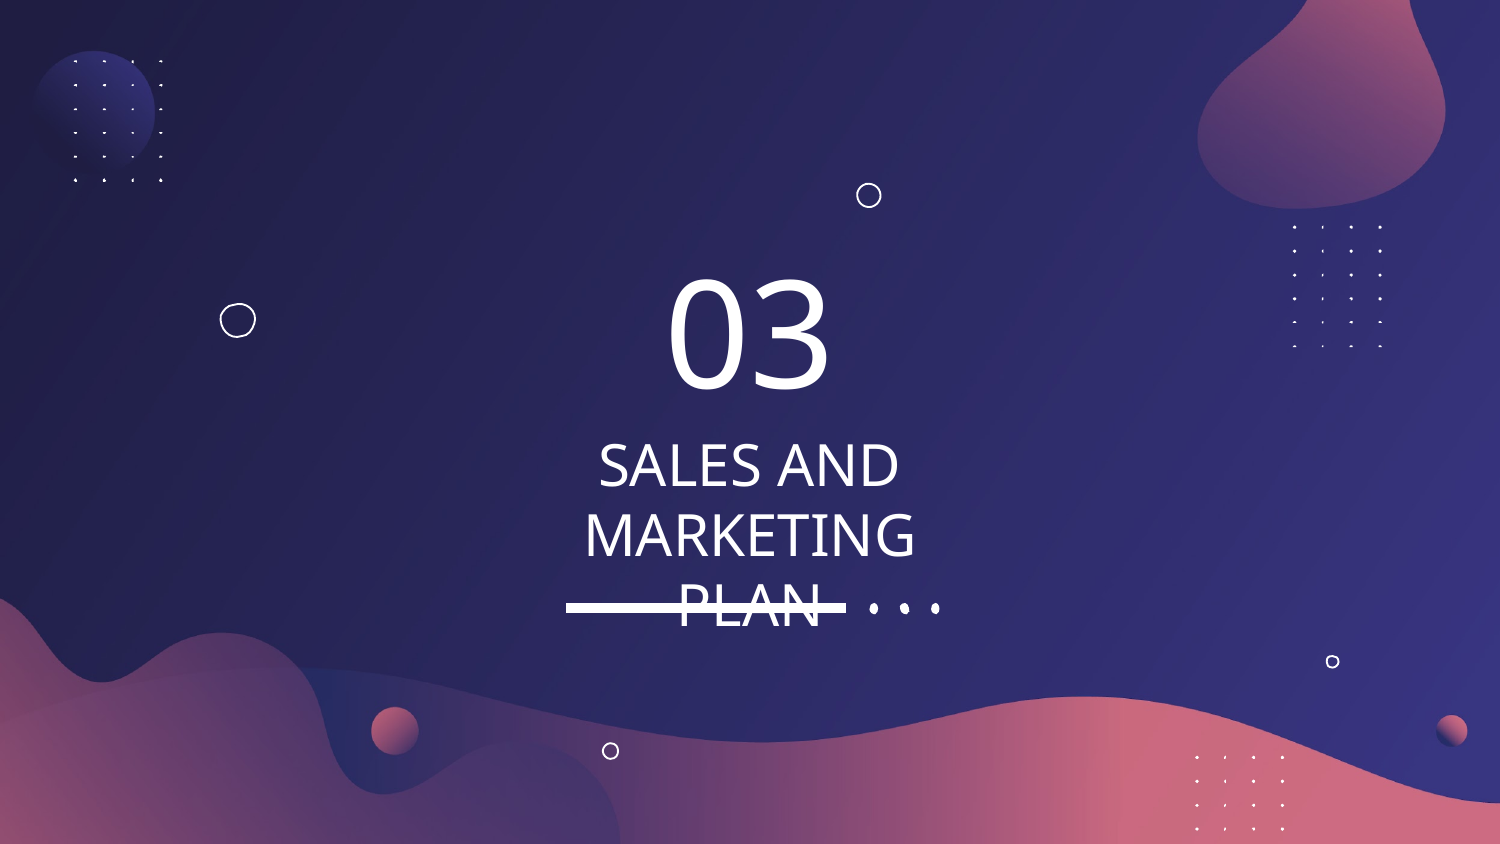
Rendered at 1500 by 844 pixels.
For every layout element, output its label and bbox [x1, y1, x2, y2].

text_box [1292, 225, 1383, 348]
picture [0, 0, 490, 844]
text_box [490, 0, 1068, 844]
text_box [1194, 755, 1285, 844]
text_box [73, 60, 163, 183]
picture [1068, 0, 1500, 844]
